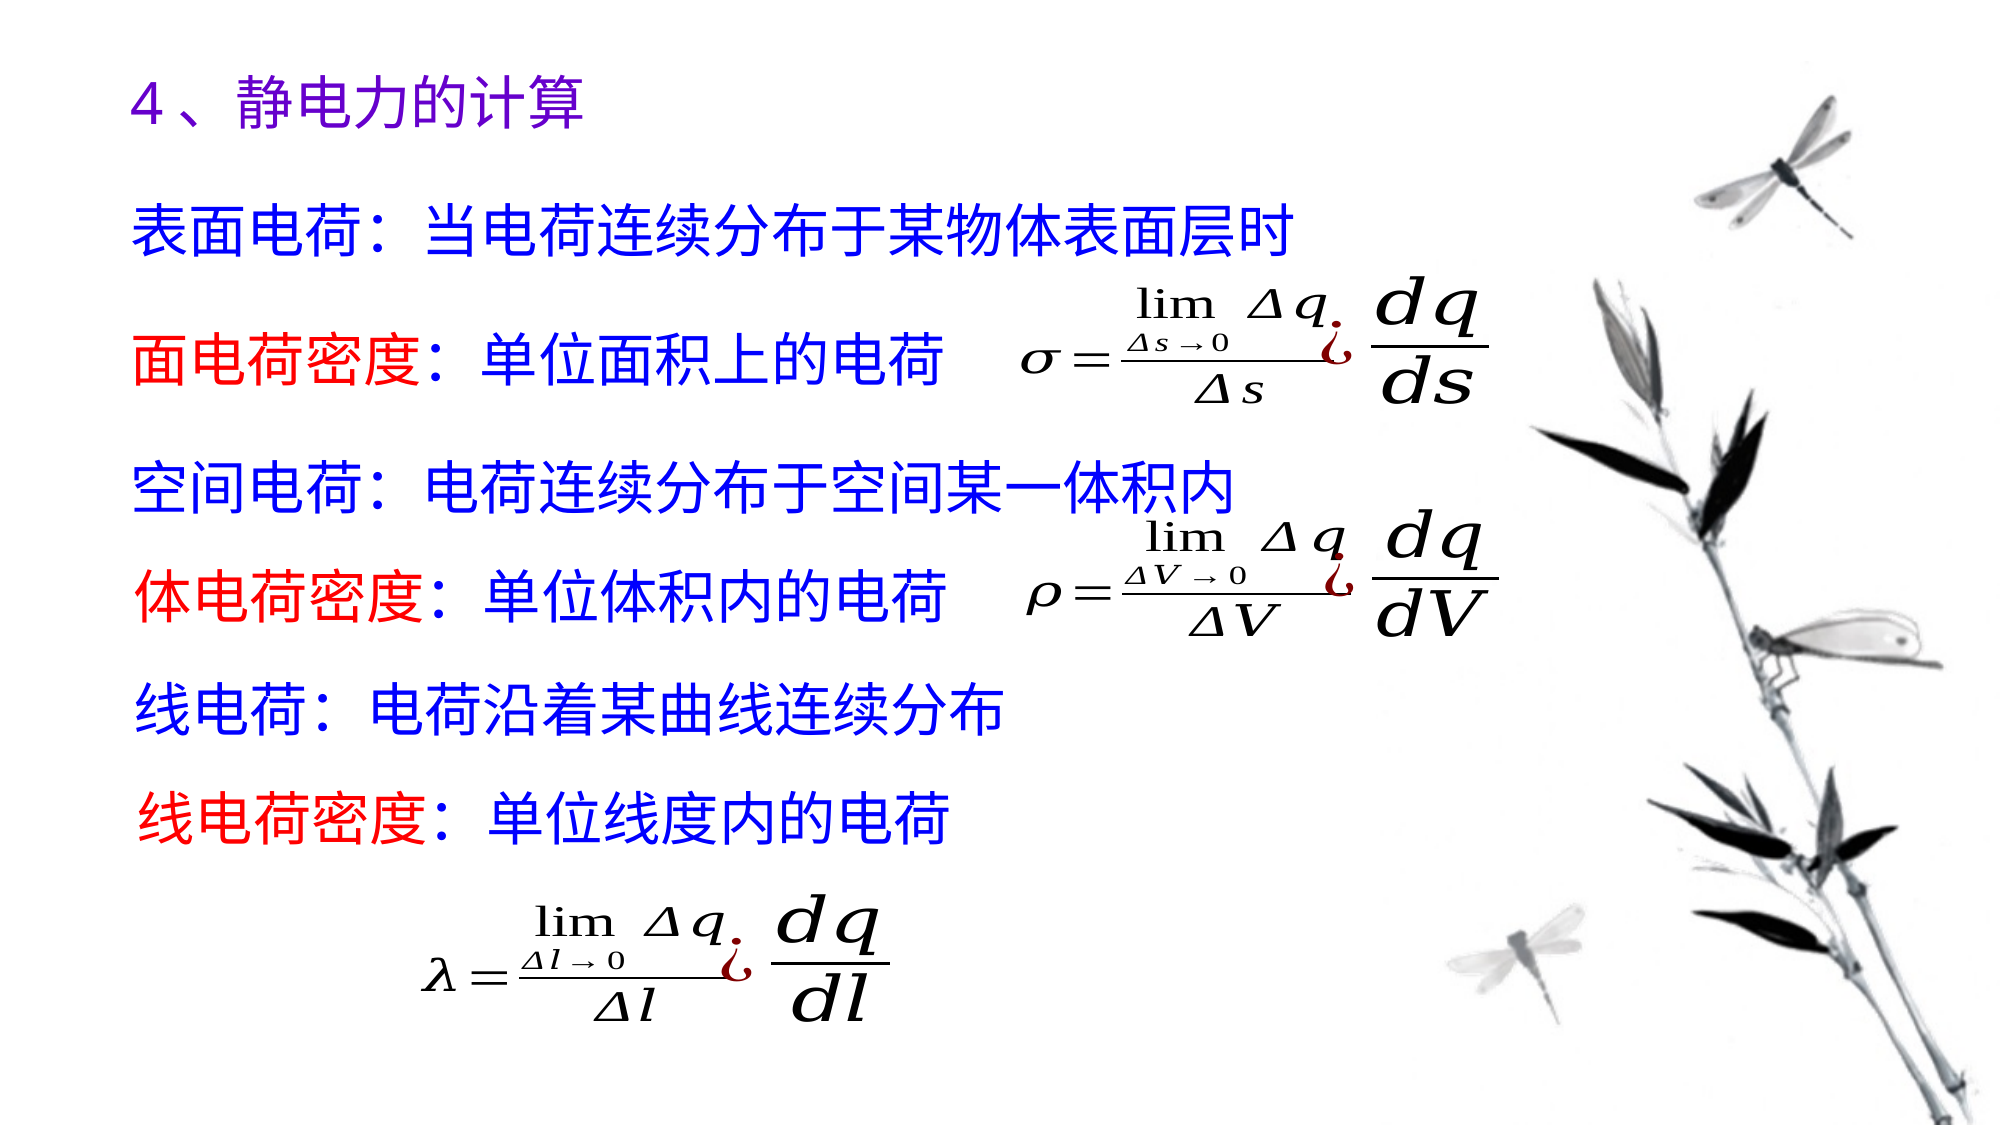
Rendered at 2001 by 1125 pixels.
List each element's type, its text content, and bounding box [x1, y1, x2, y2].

text_box 空间电荷：电荷连续分布于空间某一体积内 [115, 443, 1303, 529]
text_box 体电荷密度：单位体积内的电荷 [118, 552, 1019, 638]
text_box 线电荷密度：单位线度内的电荷 [121, 774, 1047, 860]
text_box 表面电荷：当电荷连续分布于某物体表面层时 [115, 187, 1416, 272]
picture [1376, 61, 2000, 1125]
text_box 面电荷密度：单位面积上的电荷 [115, 315, 1166, 401]
text_box 4、静电力的计算 [115, 58, 1129, 144]
text_box 线电荷：电荷沿着某曲线连续分布 [118, 665, 1113, 751]
